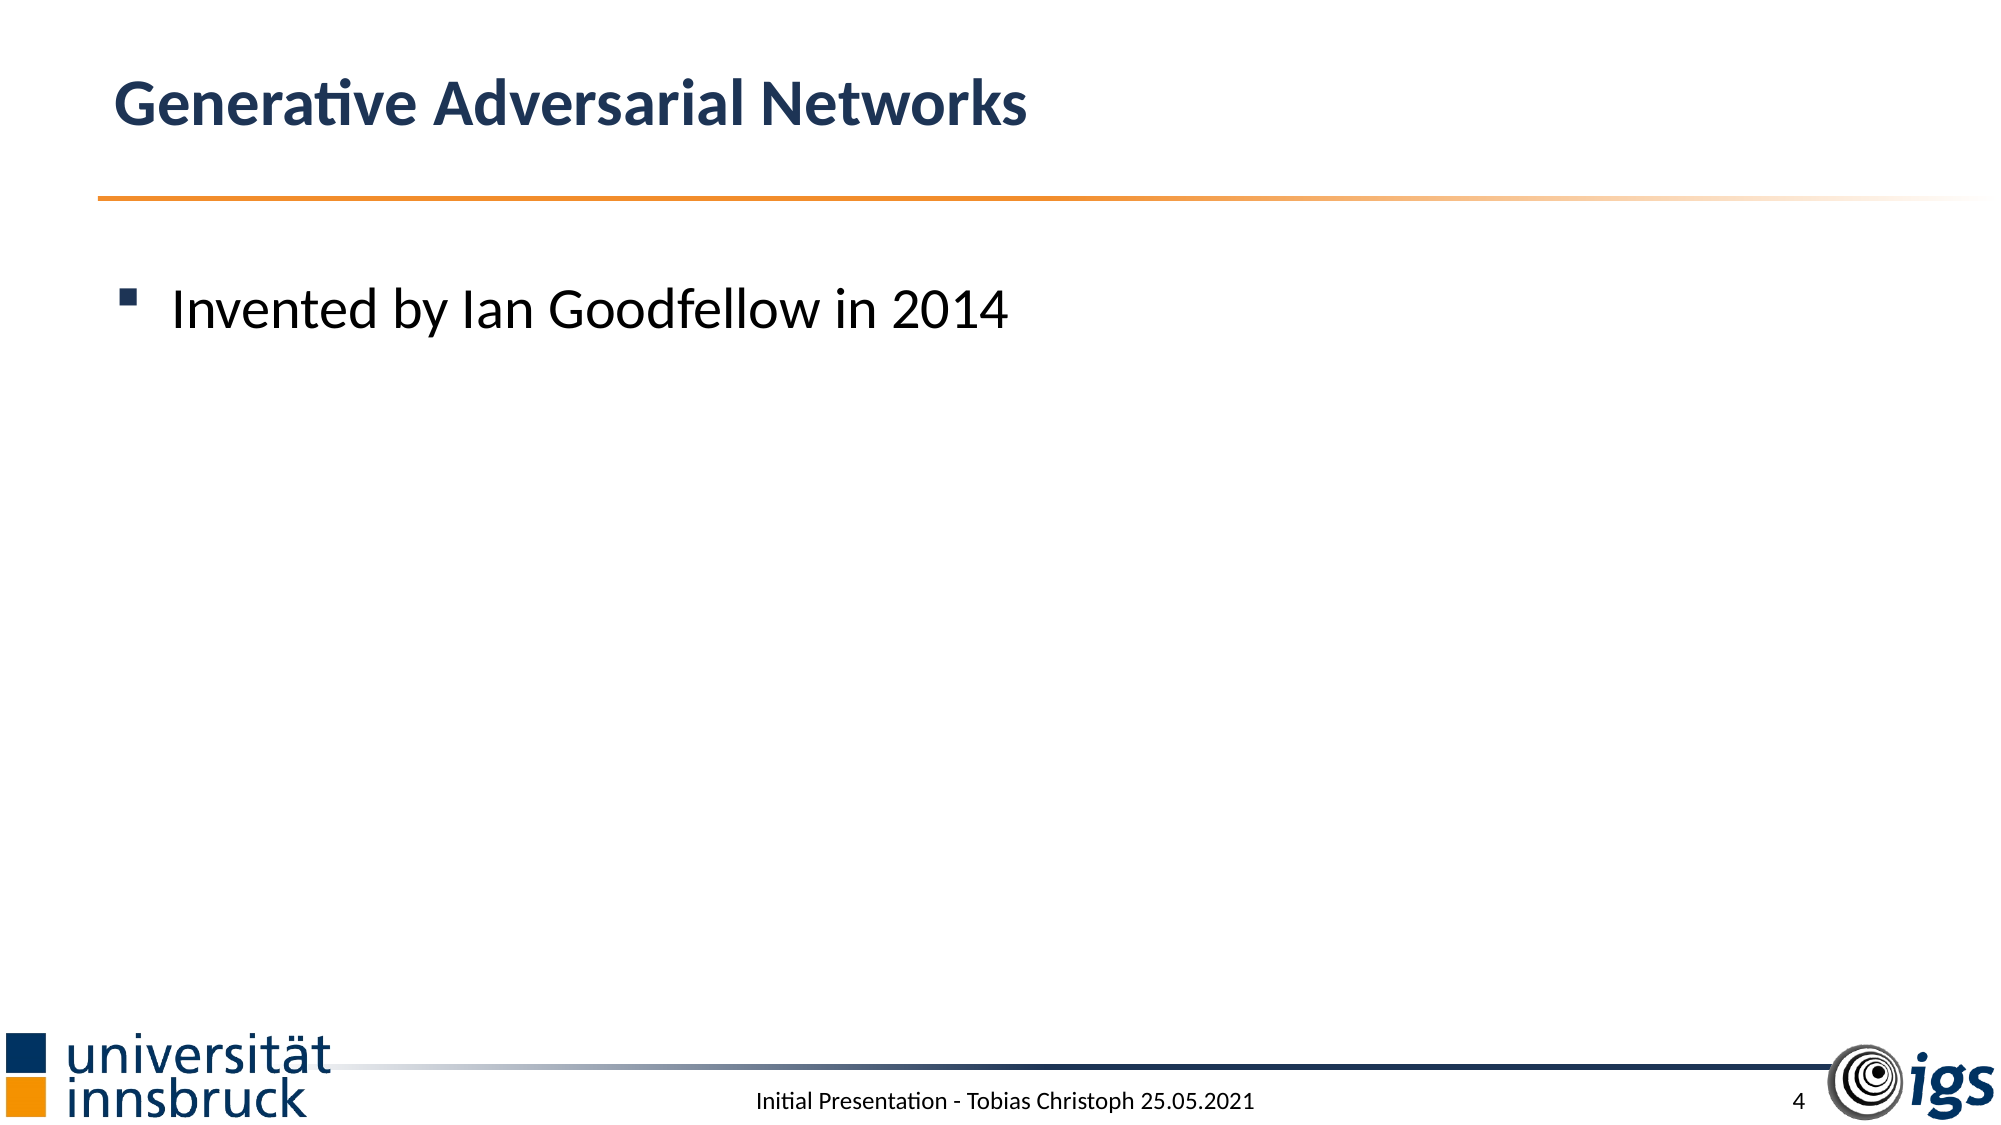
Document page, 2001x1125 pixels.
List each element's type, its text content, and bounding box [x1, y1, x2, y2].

picture [1820, 1038, 1998, 1125]
footer Initial Presentation - Tobias Christoph 25.05.2021 [595, 1069, 1417, 1125]
title Generative Adversarial Networks [99, 5, 1900, 193]
slide_number 4 [1487, 1069, 1821, 1125]
list Invented by Ian Goodfellow in 2014 [99, 262, 1900, 1005]
picture [0, 1024, 339, 1125]
